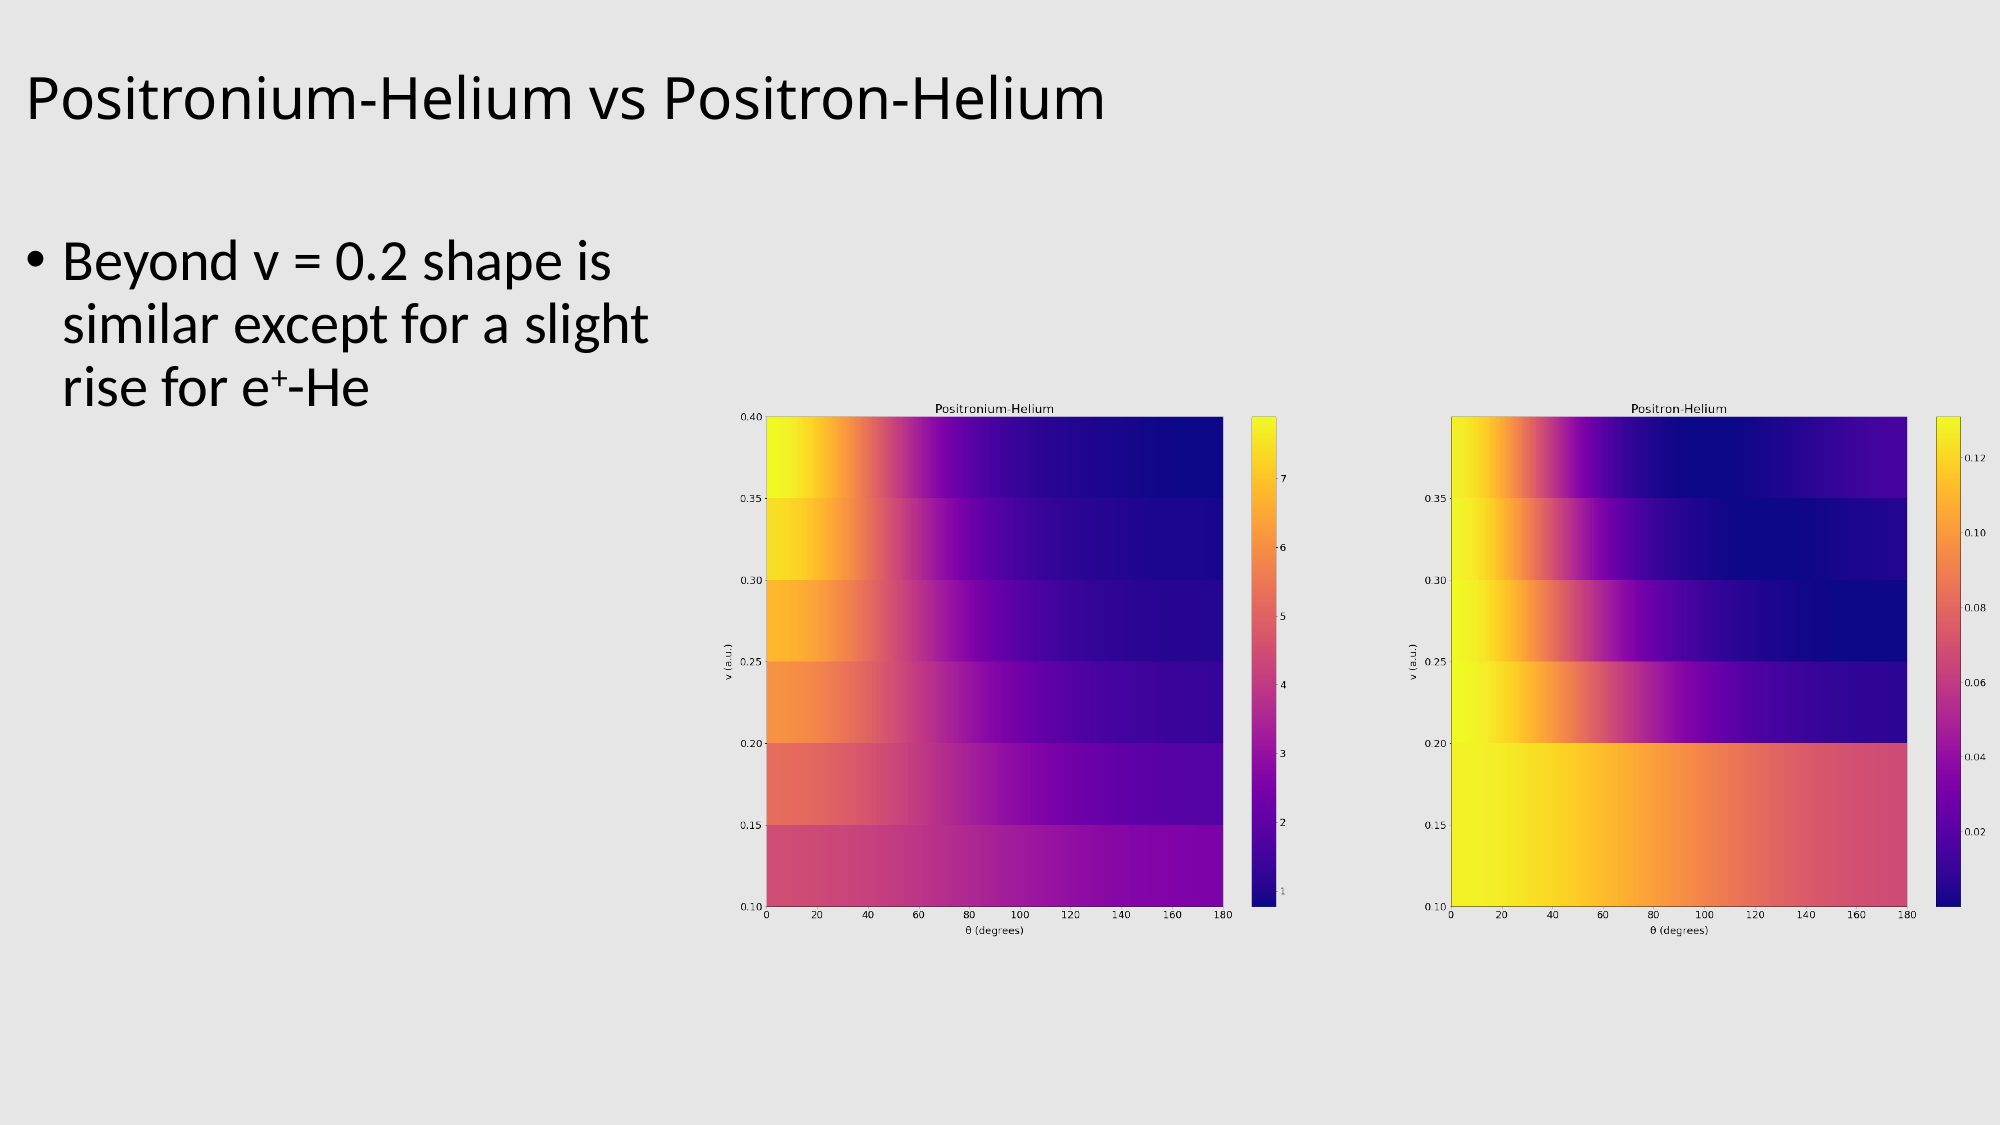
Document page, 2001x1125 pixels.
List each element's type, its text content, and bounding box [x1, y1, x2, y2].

picture [719, 222, 1990, 1117]
list Beyond v = 0.2 shape is similar except for a slight rise for e+-He [10, 222, 701, 1049]
title Positronium-Helium vs Positron-Helium [10, 8, 1655, 193]
